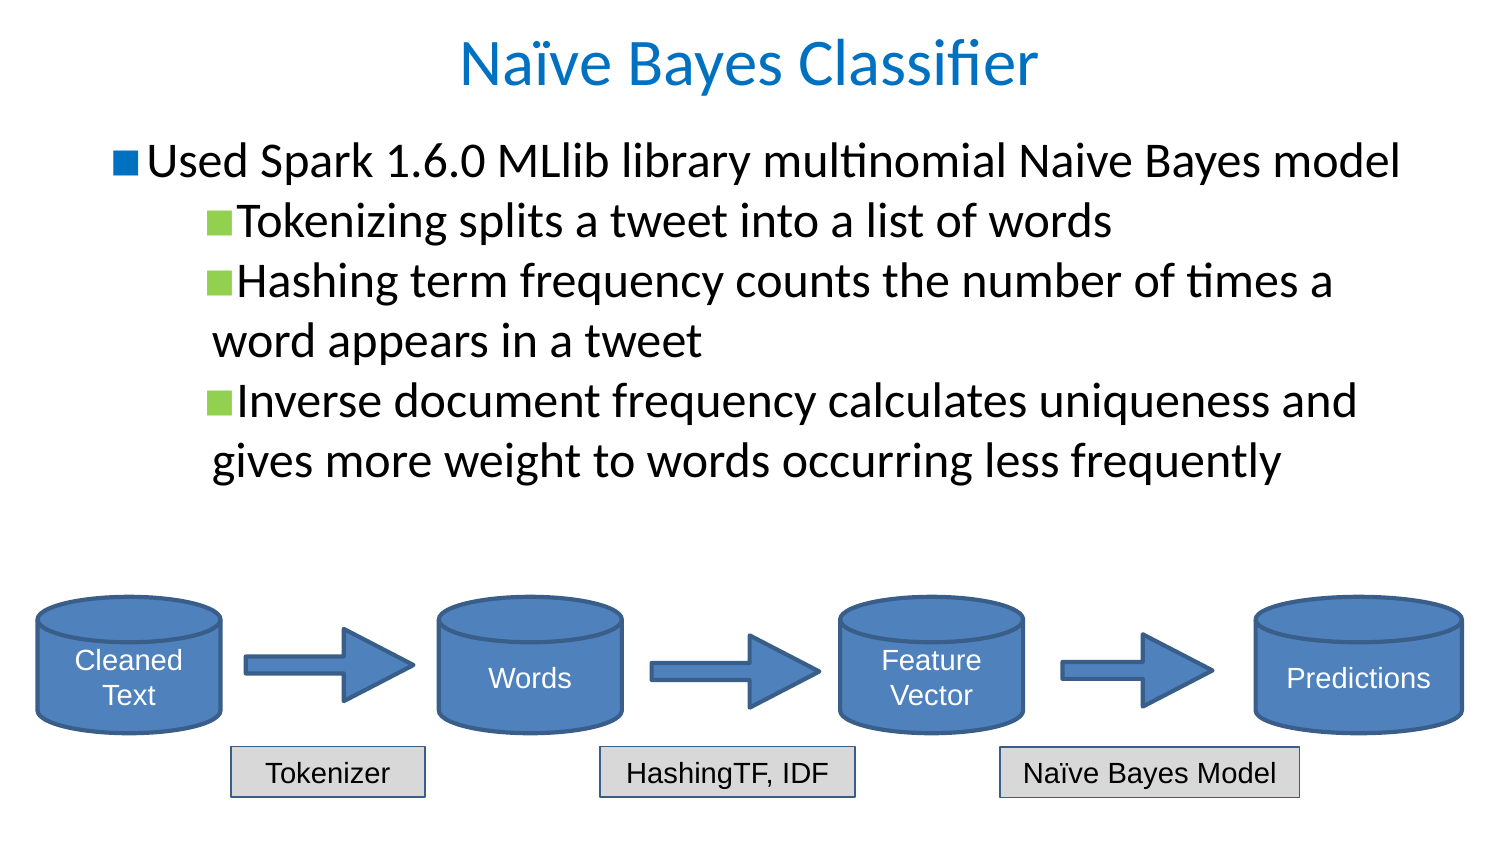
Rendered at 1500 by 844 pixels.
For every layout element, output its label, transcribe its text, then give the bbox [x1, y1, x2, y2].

title Naïve Bayes Classifier [75, 14, 1425, 103]
text_box Words [438, 596, 622, 734]
text_box HashingTF, IDF [599, 746, 856, 797]
text_box Cleaned Text [37, 596, 221, 734]
text_box [651, 635, 820, 708]
text_box Feature Vector [840, 596, 1024, 734]
text_box Tokenizer [230, 746, 425, 797]
text_box Predictions [1255, 596, 1462, 734]
text_box Naïve Bayes Model [999, 746, 1300, 798]
list Used Spark 1.6.0 MLlib library multinomial Naive Bayes model Tokenizing splits a tweet into a list of words Hashing term frequency counts the number of times a word appears in a tweet Inverse document frequency calculates uniqueness and gives more weight to words occurring less frequently [75, 112, 1425, 542]
text_box [245, 628, 414, 702]
text_box [1062, 634, 1213, 707]
